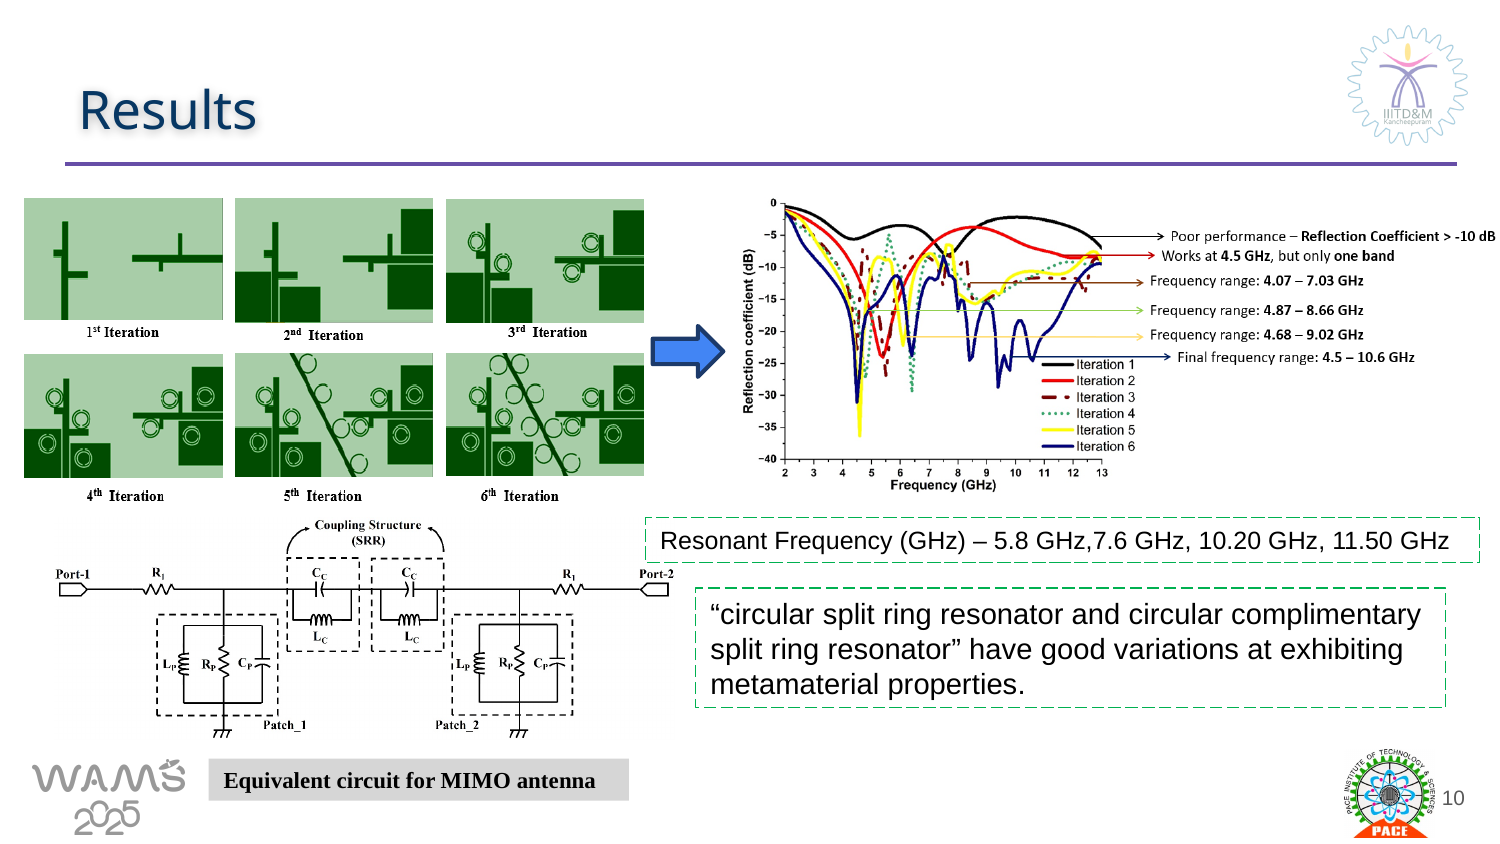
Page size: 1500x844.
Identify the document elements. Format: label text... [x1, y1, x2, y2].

picture [31, 759, 185, 835]
title Results [63, 61, 1462, 156]
text_box [659, 324, 724, 379]
text_box Equivalent circuit for MIMO antenna [208, 758, 629, 801]
picture [54, 517, 675, 740]
text_box “circular split ring resonator and circular complimentary split ring resonator” have good variations at exhibiting metamaterial properties. [695, 587, 1446, 708]
text_box Resonant Frequency (GHz) – 5.8 GHz,7.6 GHz, 10.20 GHz, 11.50 GHz [676, 517, 1480, 563]
picture [1344, 749, 1436, 838]
picture [729, 185, 1500, 505]
picture [1346, 25, 1468, 146]
slide_number 10 [1440, 764, 1480, 830]
picture [17, 194, 653, 514]
